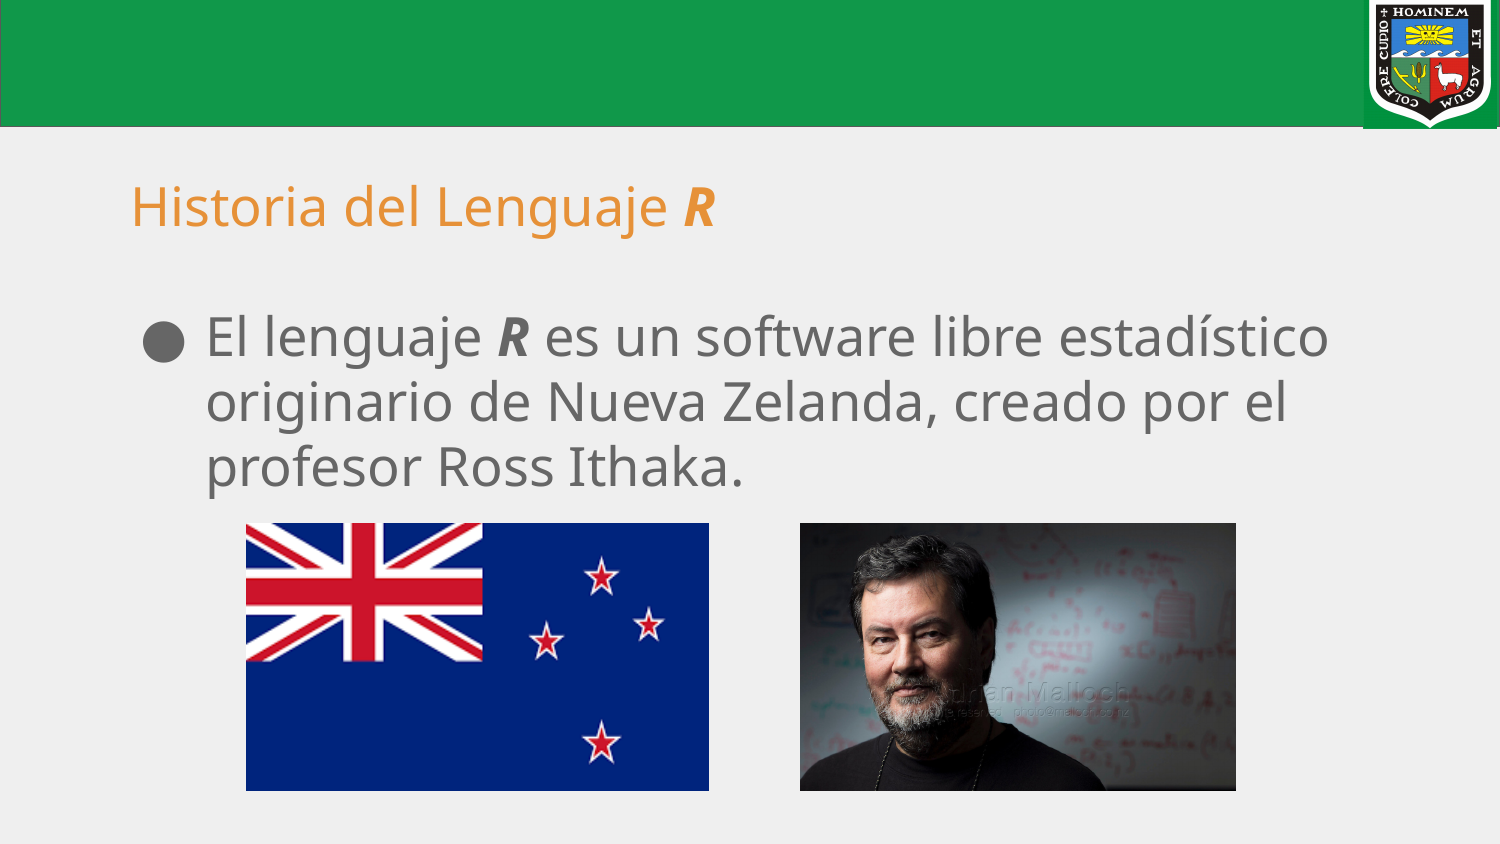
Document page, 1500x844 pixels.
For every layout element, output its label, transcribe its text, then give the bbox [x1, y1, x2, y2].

picture [245, 523, 710, 791]
picture [799, 523, 1236, 791]
picture [1363, 0, 1497, 129]
text_box Historia del Lenguaje R El lenguaje R es un software libre estadístico originario de Nueva Zelanda, creado por el profesor Ross Ithaka. [115, 157, 1426, 791]
text_box [0, 0, 1357, 127]
